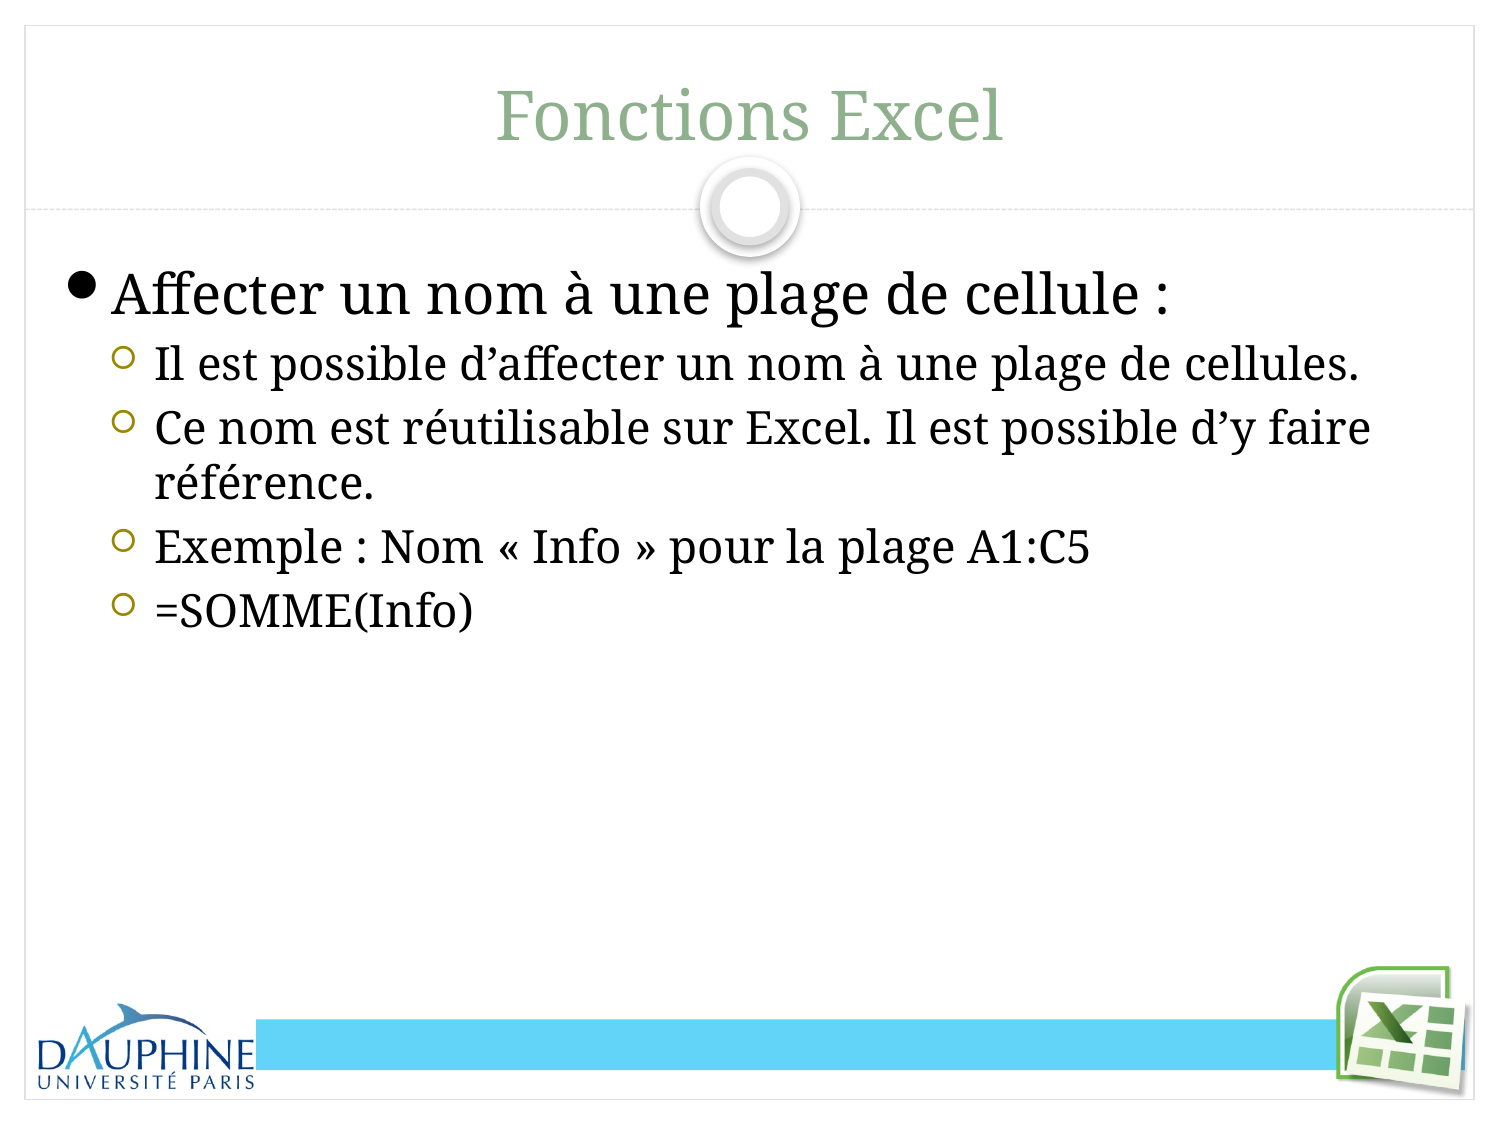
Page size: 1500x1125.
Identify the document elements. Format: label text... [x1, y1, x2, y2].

picture [1324, 949, 1477, 1102]
list Affecter un nom à une plage de cellule : Il est possible d’affecter un nom à une plage de cellules. Ce nom est réutilisable sur Excel. Il est possible d’y faire référence. Exemple : Nom « Info » pour la plage A1:C5 =SOMME(Info) [49, 250, 1445, 1001]
picture [35, 1001, 256, 1090]
title Fonctions Excel [49, 37, 1450, 162]
